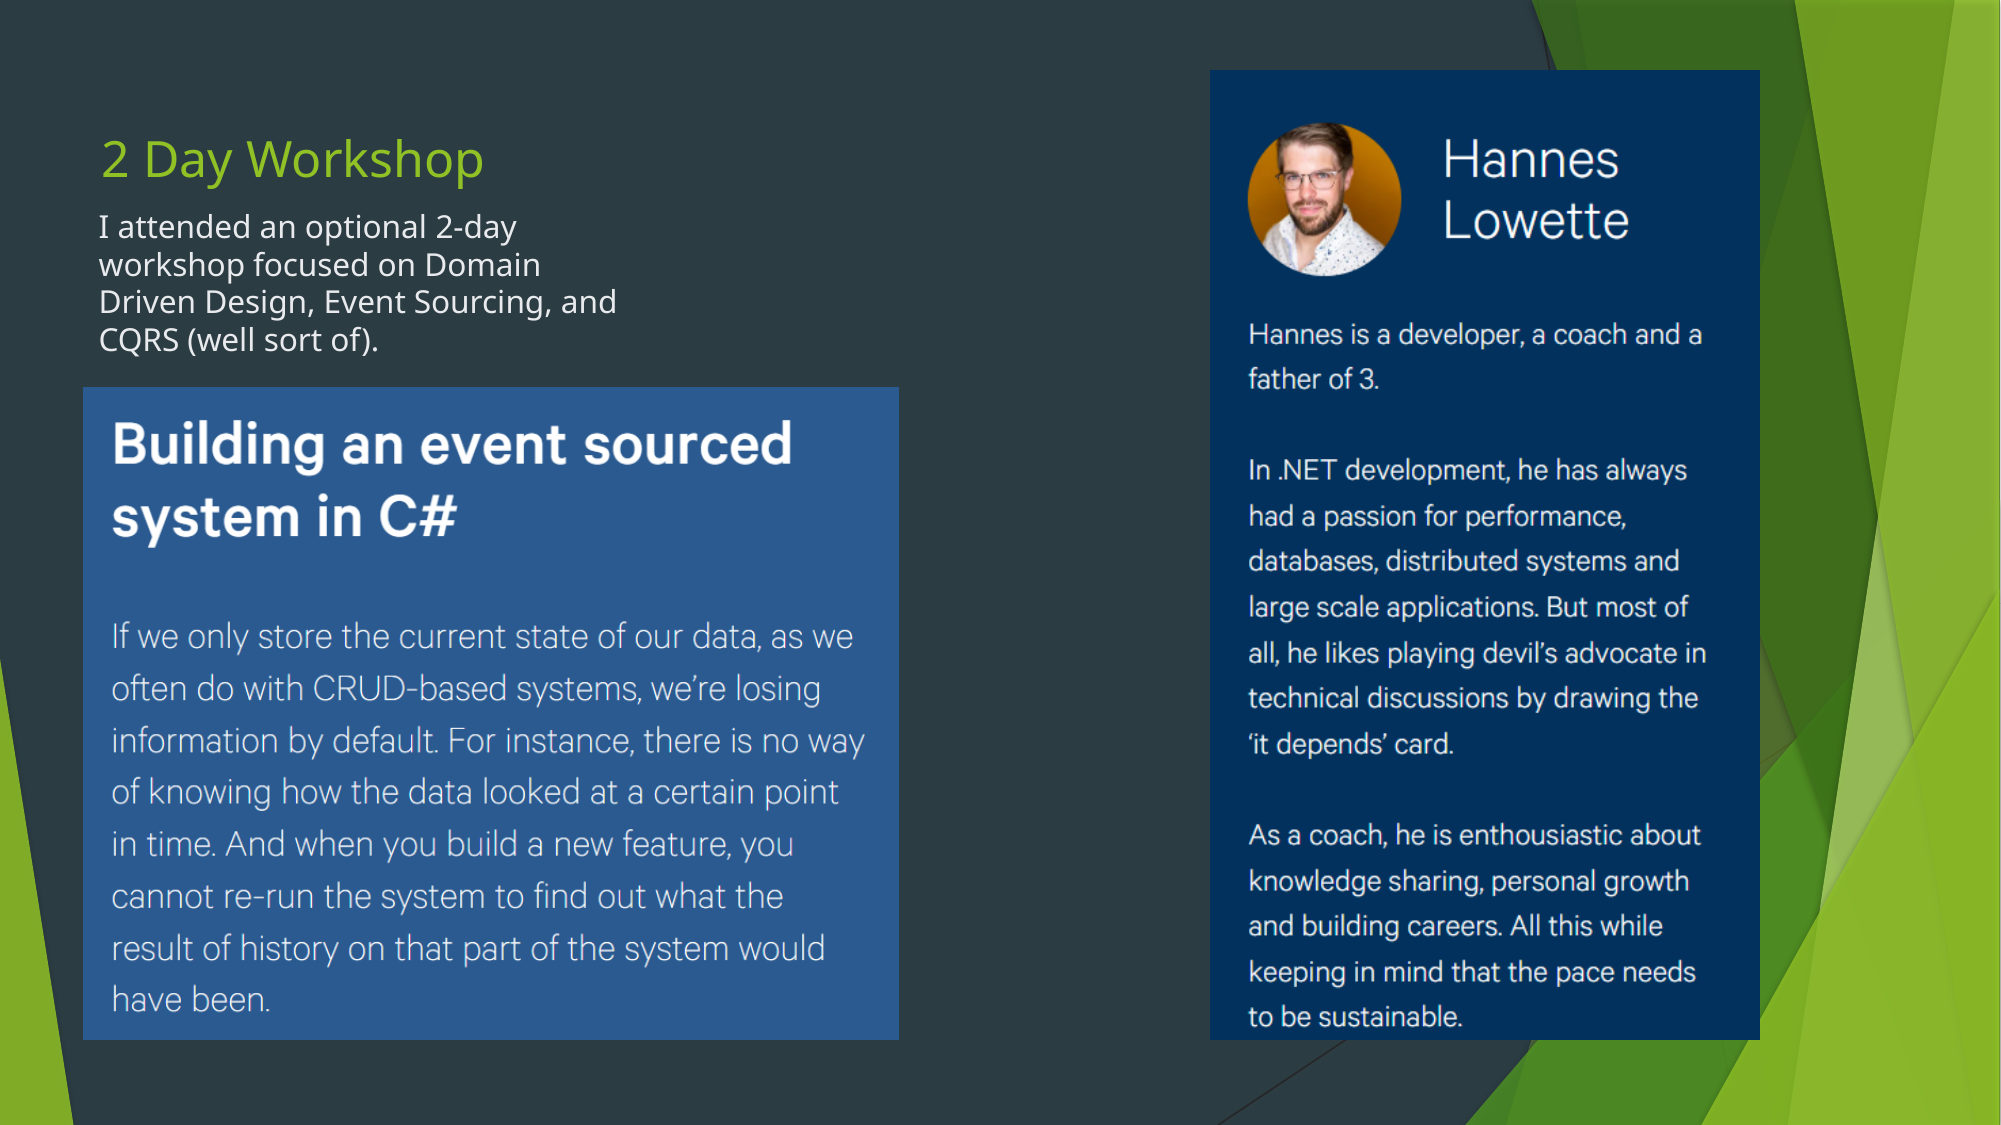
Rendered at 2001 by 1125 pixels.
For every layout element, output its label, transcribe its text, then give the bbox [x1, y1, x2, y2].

title 2 Day Workshop [86, 62, 665, 195]
picture [83, 387, 899, 1041]
list I attended an optional 2-day workshop focused on Domain Driven Design, Event Sourcing, and CQRS (well sort of). [83, 199, 662, 368]
picture [1209, 69, 1760, 1041]
